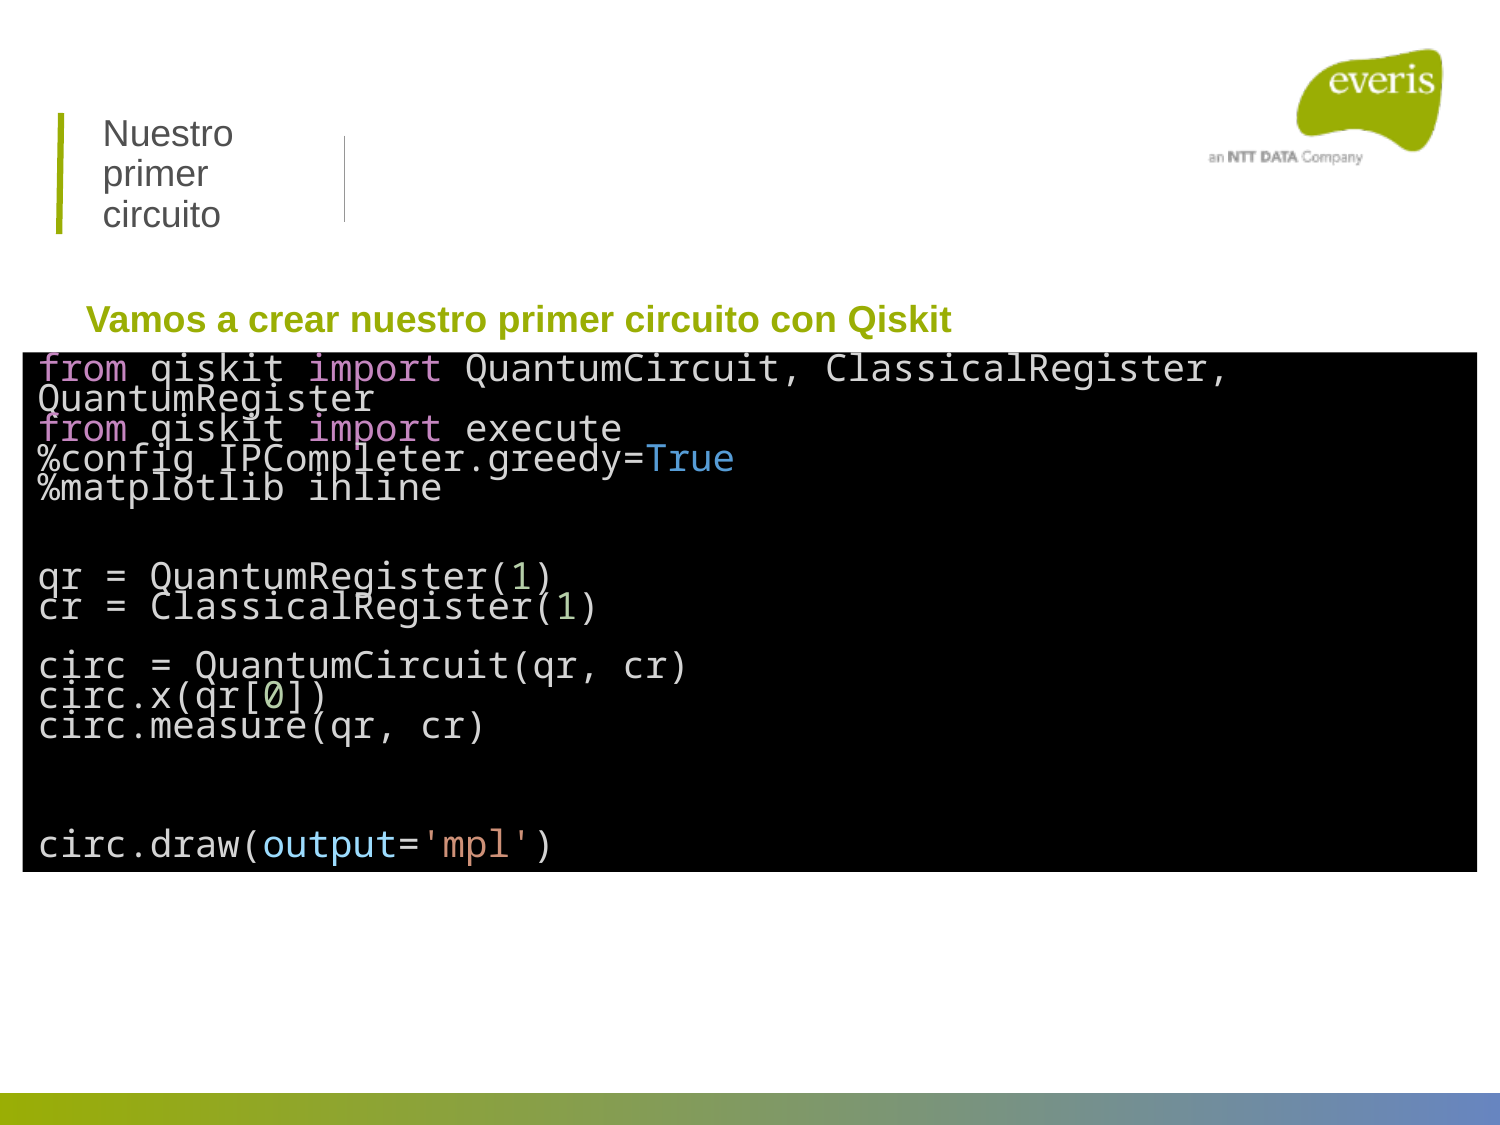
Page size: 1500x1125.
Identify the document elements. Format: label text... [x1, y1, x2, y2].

text_box from qiskit import QuantumCircuit, ClassicalRegister, QuantumRegister from qiskit import execute %config IPCompleter.greedy=True %matplotlib inline qr = QuantumRegister(1) cr = ClassicalRegister(1) circ = QuantumCircuit(qr, cr) circ.x(qr[0]) circ.measure(qr, cr) circ.draw(output='mpl') [22, 352, 1478, 872]
list Nuestro primer circuito [87, 106, 329, 176]
picture [1199, 27, 1453, 186]
list Vamos a crear nuestro primer circuito con Qiskit [71, 292, 1437, 352]
